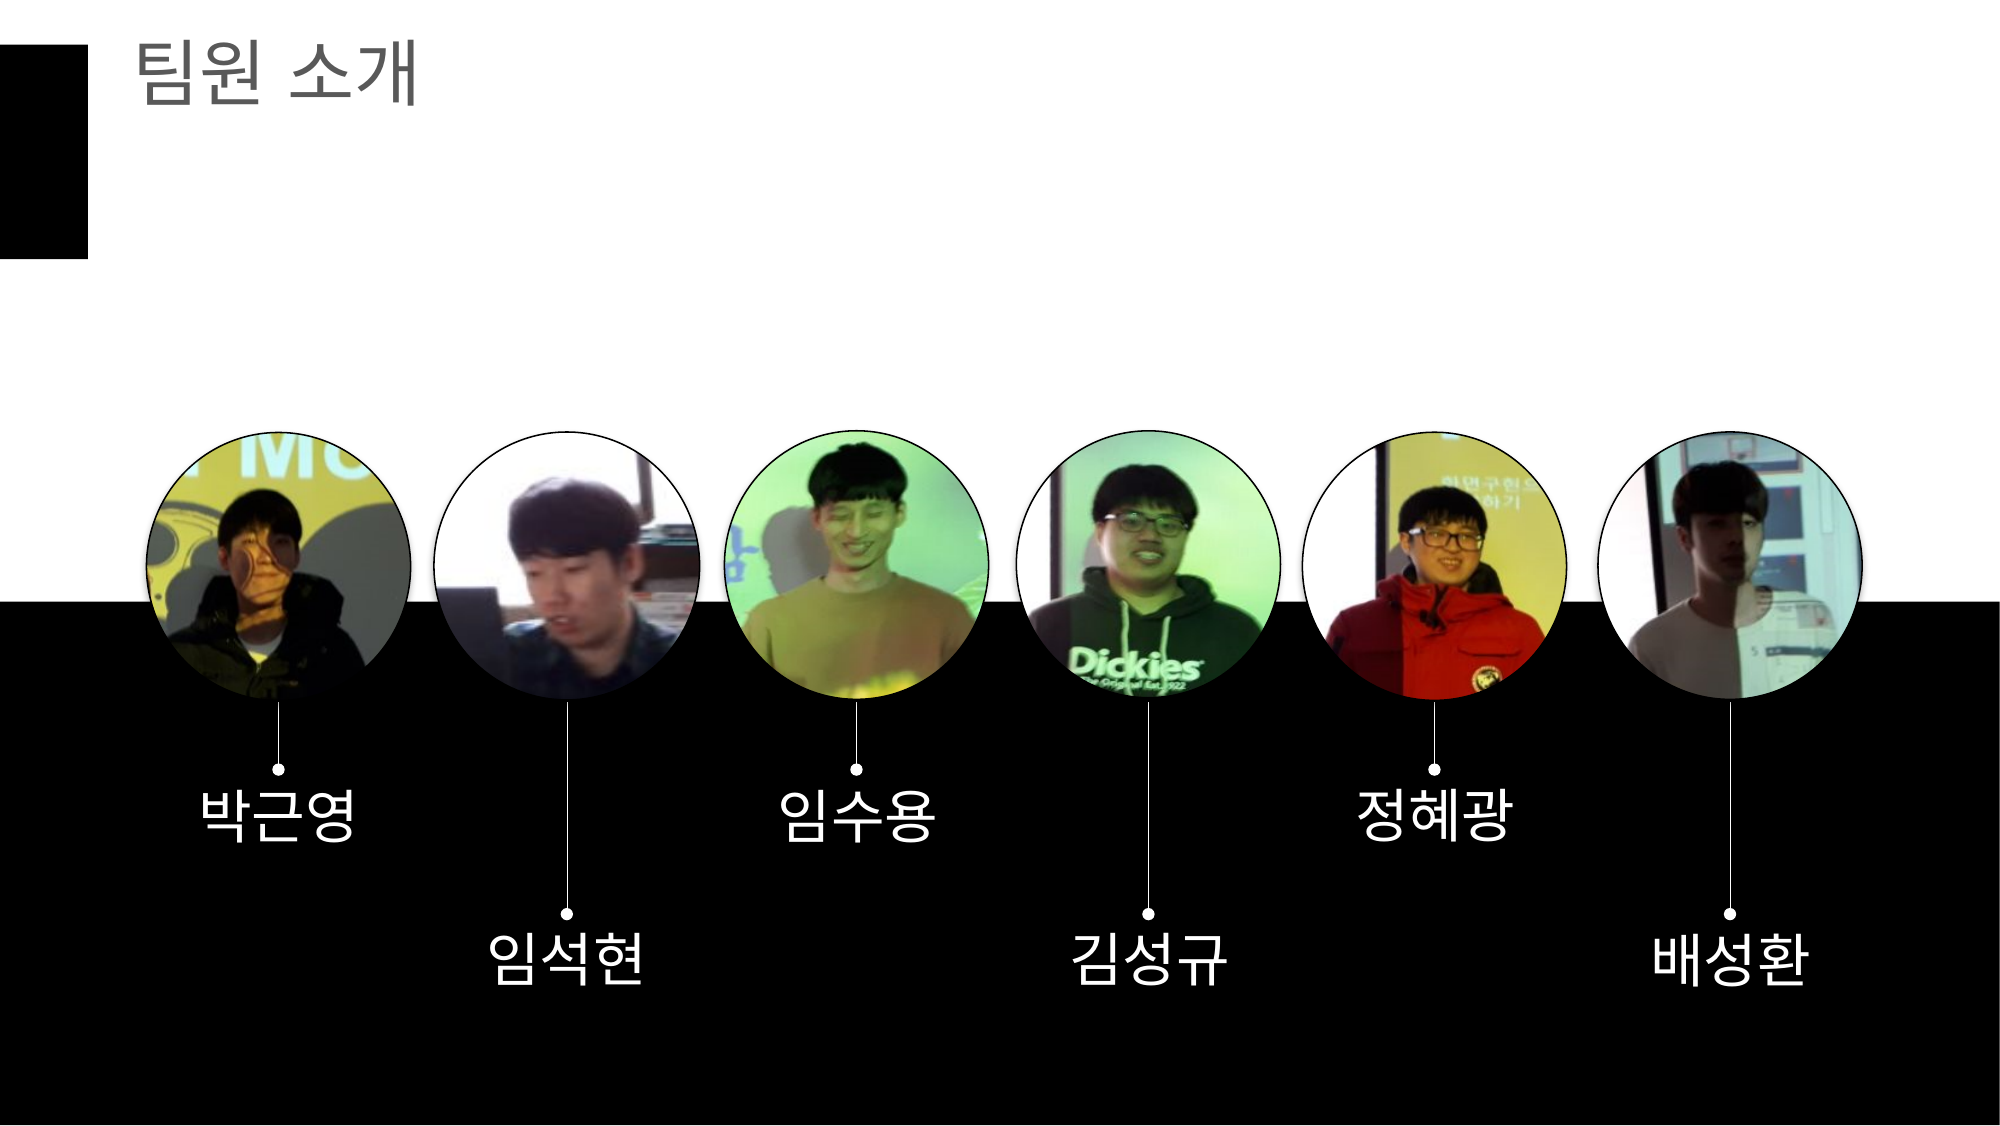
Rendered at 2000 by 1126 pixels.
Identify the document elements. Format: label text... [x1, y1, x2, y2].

text_box [0, 600, 2000, 1126]
text_box 배성환 [1632, 915, 1829, 1004]
text_box 김성규 [1051, 914, 1248, 1002]
text_box 정혜광 [1337, 770, 1534, 858]
picture [433, 431, 700, 701]
picture [146, 432, 411, 701]
text_box 임수용 [759, 771, 957, 860]
picture [1016, 430, 1281, 698]
picture [1302, 431, 1567, 701]
text_box 박근영 [180, 771, 377, 860]
text_box [0, 197, 90, 261]
picture [1597, 431, 1863, 700]
text_box 임석현 [468, 914, 665, 1002]
picture [724, 430, 989, 700]
text_box 팀원 소개 [0, 0, 618, 197]
